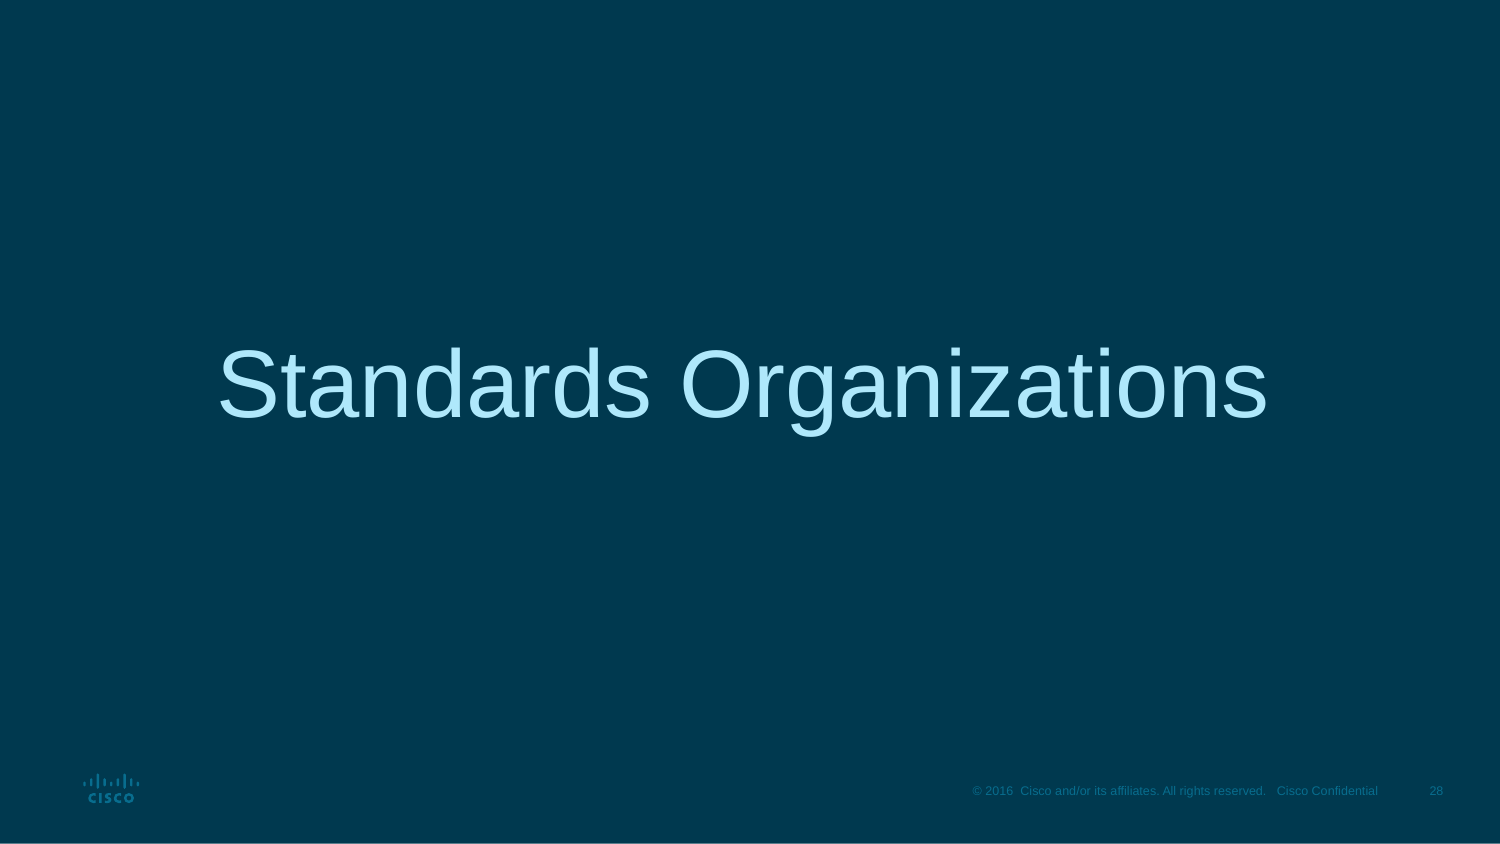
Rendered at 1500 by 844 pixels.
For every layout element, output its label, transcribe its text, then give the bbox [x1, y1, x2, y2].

title Standards Organizations [68, 150, 1419, 446]
